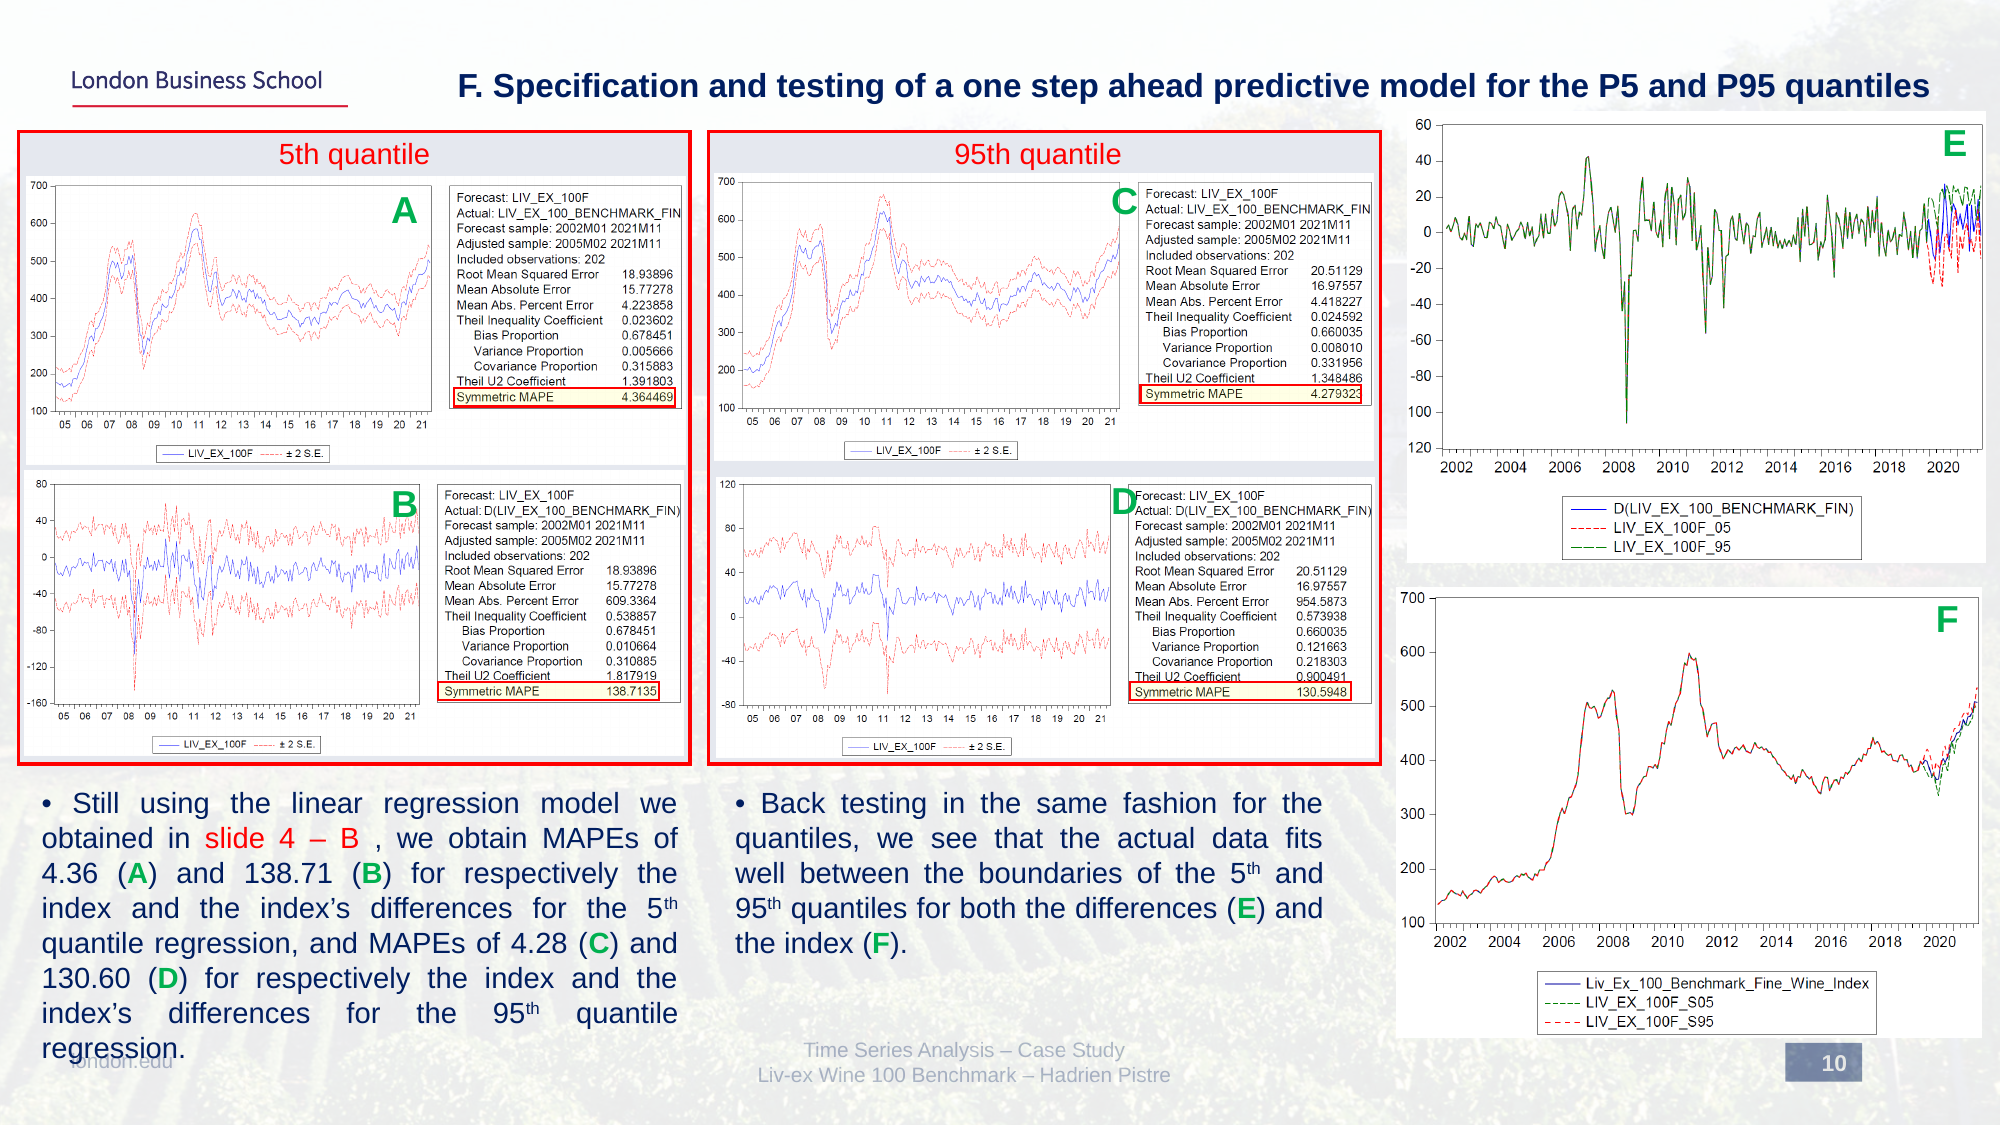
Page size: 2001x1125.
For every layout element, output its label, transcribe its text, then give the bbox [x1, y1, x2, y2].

text_box F. Specification and testing of a one step ahead predictive model for the P5 and P95 quantiles [316, 60, 1933, 139]
text_box • Still using the linear regression model we obtained in slide 4 – B , we obtain MAPEs of 4.36 (A) and 138.71 (B) for respectively the index and the index’s differences for the 5th quantile regression, and MAPEs of 4.28 (C) and 130.60 (D) for respectively the index and the index’s differences for the 95th quantile regression. [29, 772, 691, 1076]
text_box • Back testing in the same fashion for the quantiles, we see that the actual data fits well between the boundaries of the 5th and 95th quantiles for both the differences (E) and the index (F). [723, 772, 1336, 971]
text_box [17, 131, 691, 765]
text_box D [1099, 465, 1151, 477]
text_box C [1099, 164, 1151, 173]
text_box 95th quantile [942, 123, 1135, 173]
text_box 5th quantile [267, 123, 443, 176]
text_box [707, 139, 1381, 765]
picture [0, 0, 2001, 1125]
text_box F [1924, 583, 1971, 587]
text_box E [1930, 107, 1980, 111]
